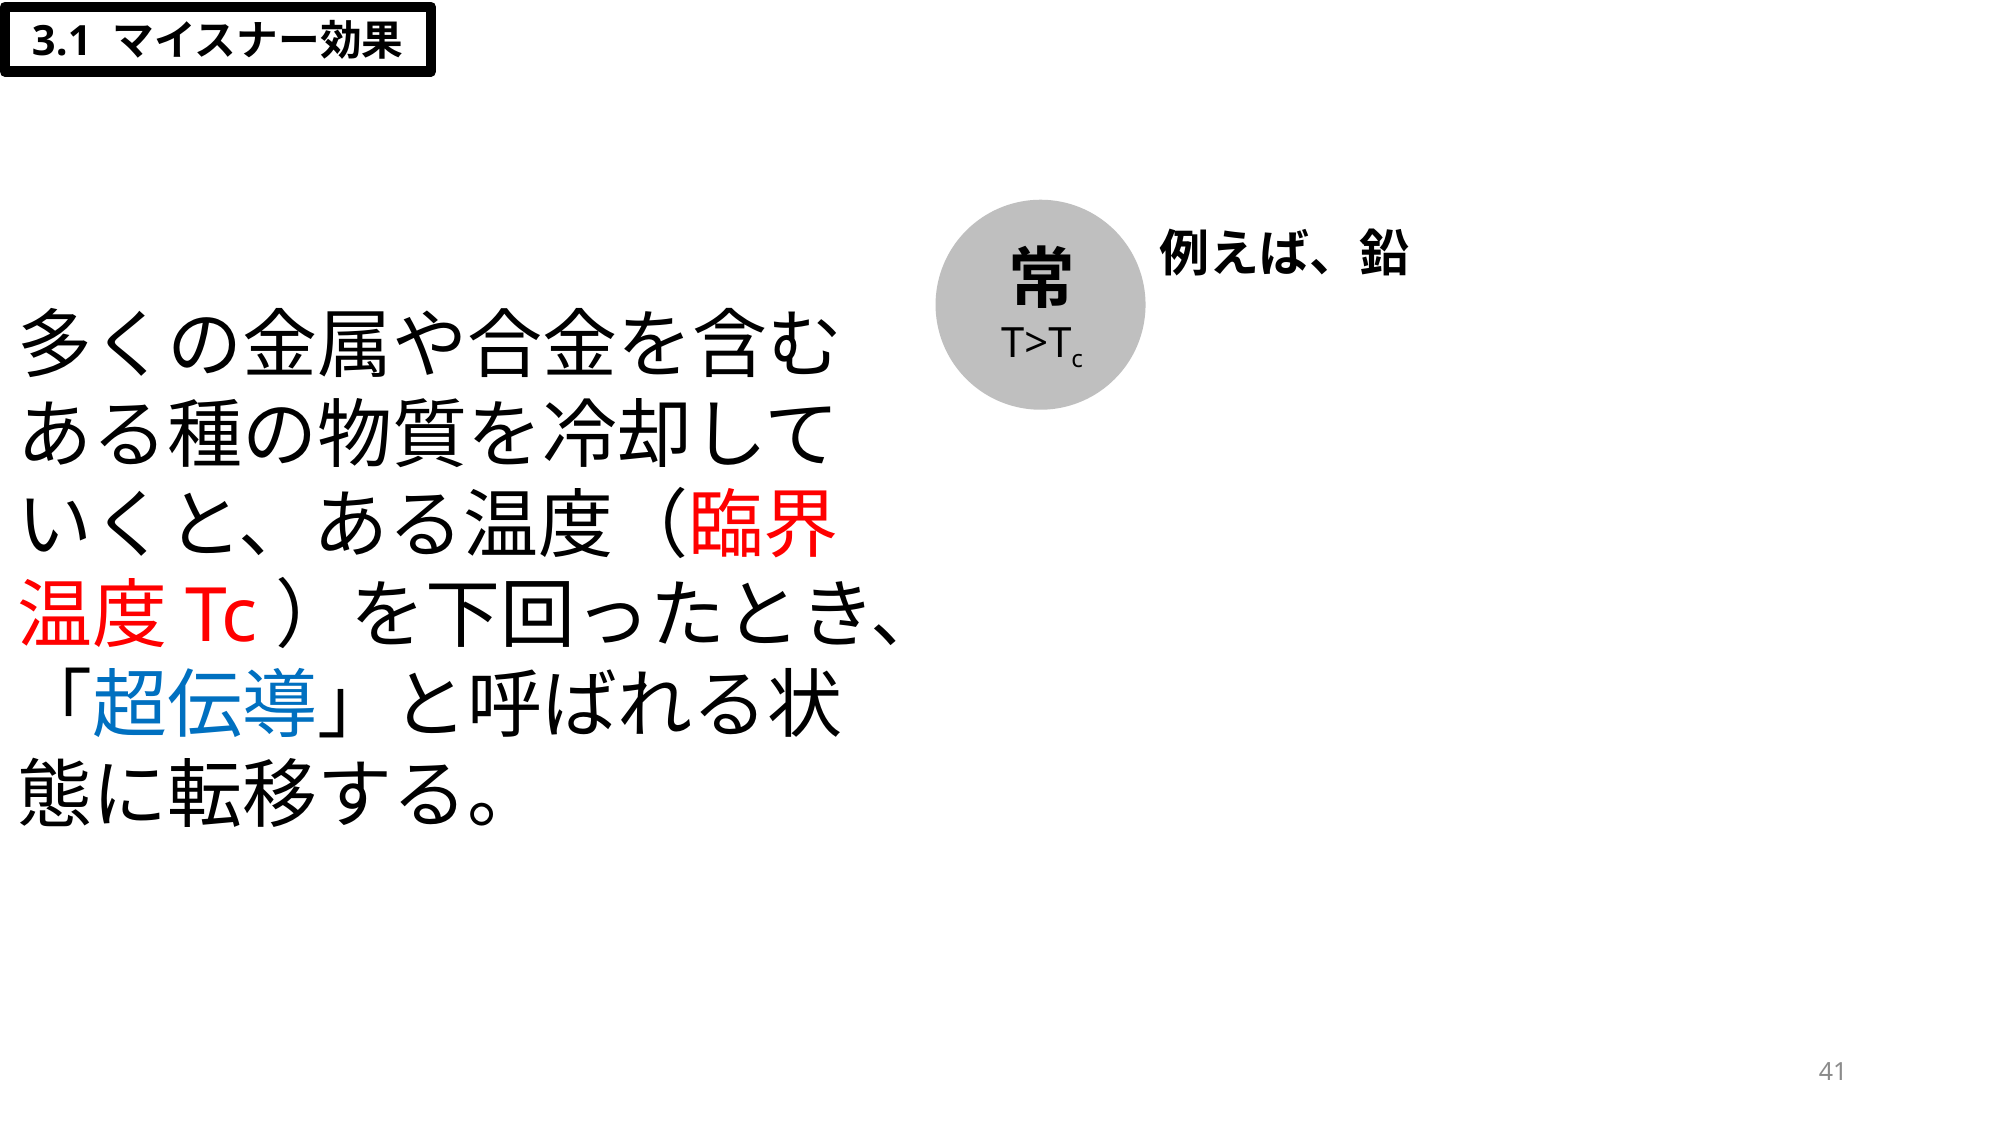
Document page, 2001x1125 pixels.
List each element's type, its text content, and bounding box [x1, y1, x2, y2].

text_box 常 T>Tc [964, 228, 1120, 380]
text_box [934, 231, 964, 379]
text_box [965, 380, 1116, 411]
text_box 例えば、鉛 [1144, 213, 1425, 289]
text_box 多くの金属や合金を含むある種の物質を冷却していくと、ある温度（臨界温度Tc）を下回ったとき、「超伝導」と呼ばれる状態に転移する。 [2, 289, 903, 844]
text_box [1120, 234, 1147, 375]
slide_number 41 [1412, 1042, 1863, 1103]
text_box 3.1 マイスナー効果 [4, 6, 431, 72]
text_box [967, 198, 1114, 228]
